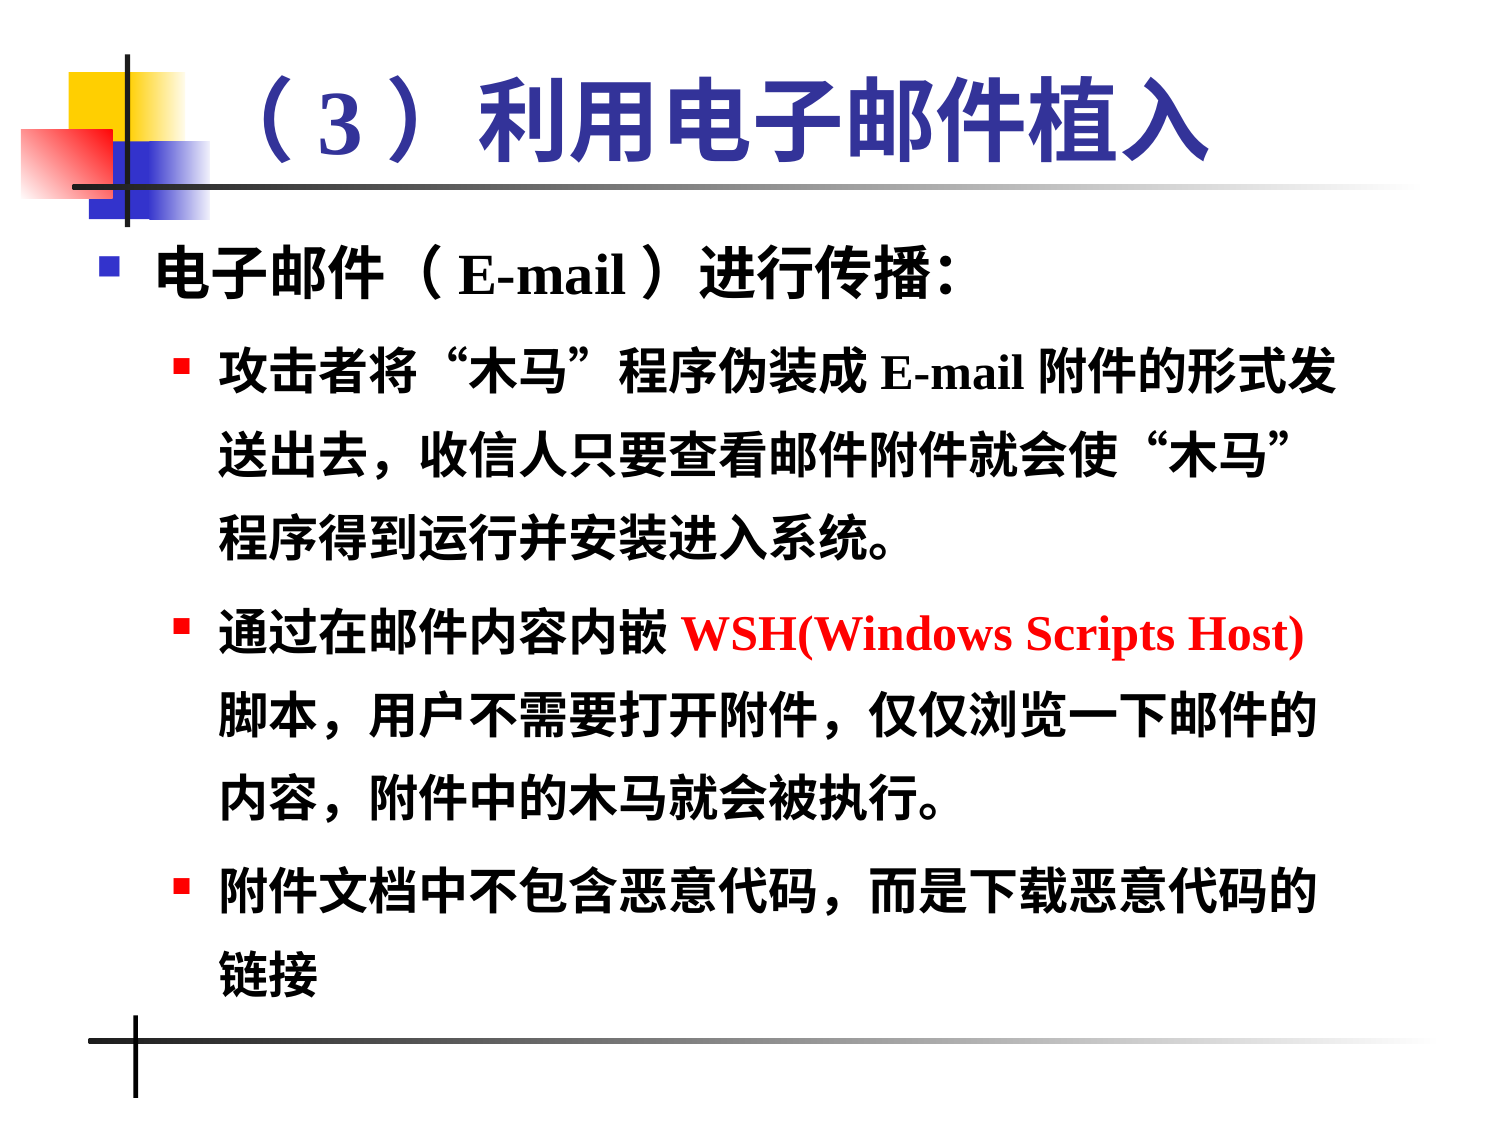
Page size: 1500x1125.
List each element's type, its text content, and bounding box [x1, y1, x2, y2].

title （3）利用电子邮件植入 [188, 23, 1468, 181]
list 电子邮件（E-mail）进行传播： 攻击者将“木马”程序伪装成E-mail附件的形式发送出去，收信人只要查看邮件附件就会使“木马”程序得到运行并安装进入系统。 通过在邮件内容内嵌WSH(Windows Scripts Host)脚本，用户不需要打开附件，仅仅浏览一下邮件的内容，附件中的木马就会被执行。 附件文档中不包含恶意代码，而是下载恶意代码的链接 [81, 215, 1357, 1013]
